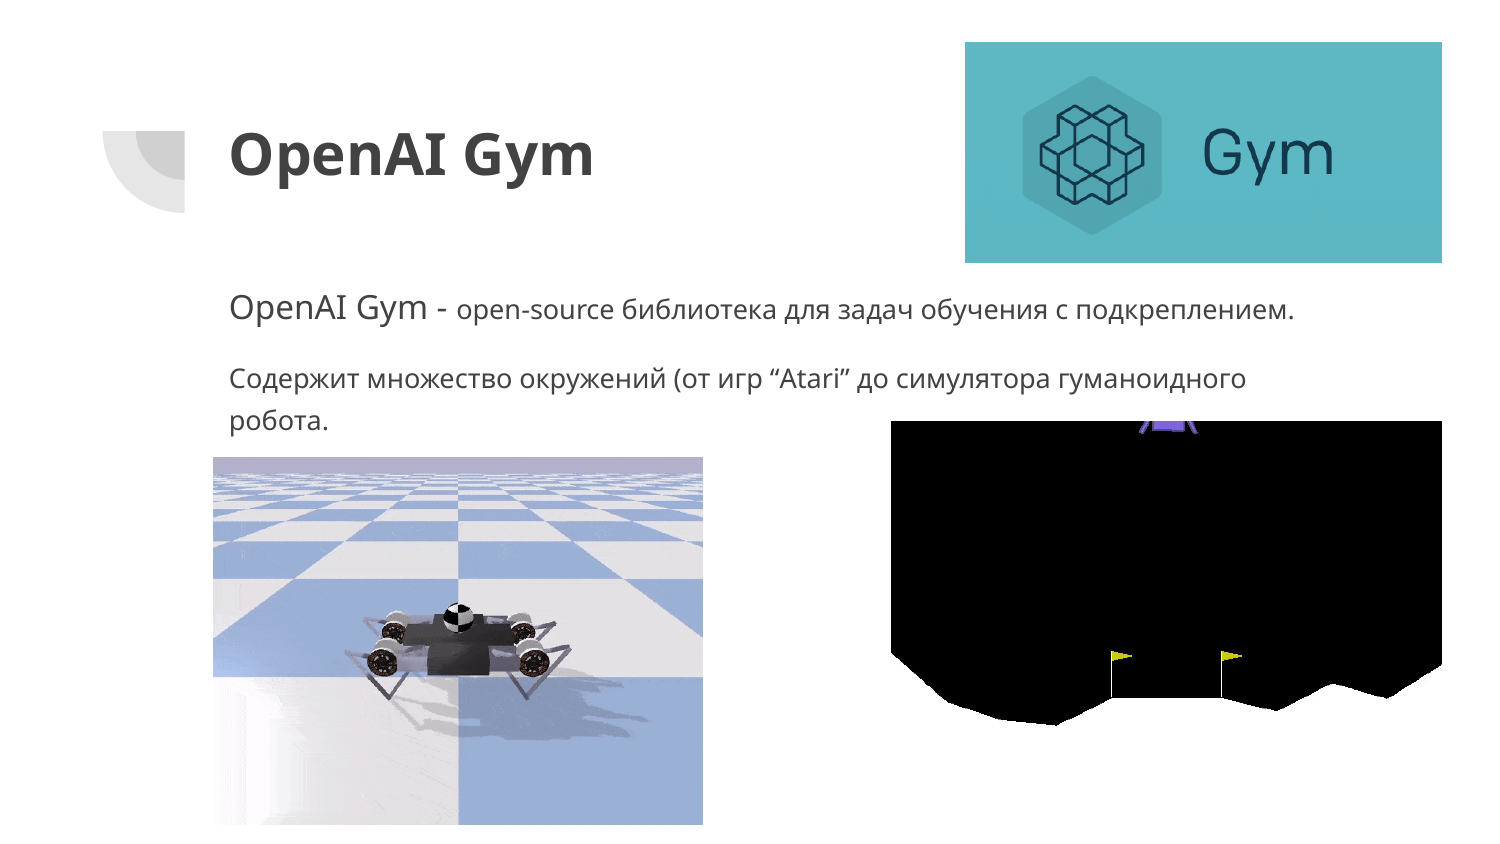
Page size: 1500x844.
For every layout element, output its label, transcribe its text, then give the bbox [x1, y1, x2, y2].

list OpenAI Gym - open-source библиотека для задач обучения с подкреплением. Содержит множество окружений (от игр “Atari” до симулятора гуманоидного робота. https://gym.openai.com/ [213, 262, 1368, 680]
picture [965, 42, 1442, 263]
title OpenAI Gym [213, 98, 960, 262]
picture [891, 421, 1442, 789]
picture [213, 457, 703, 825]
